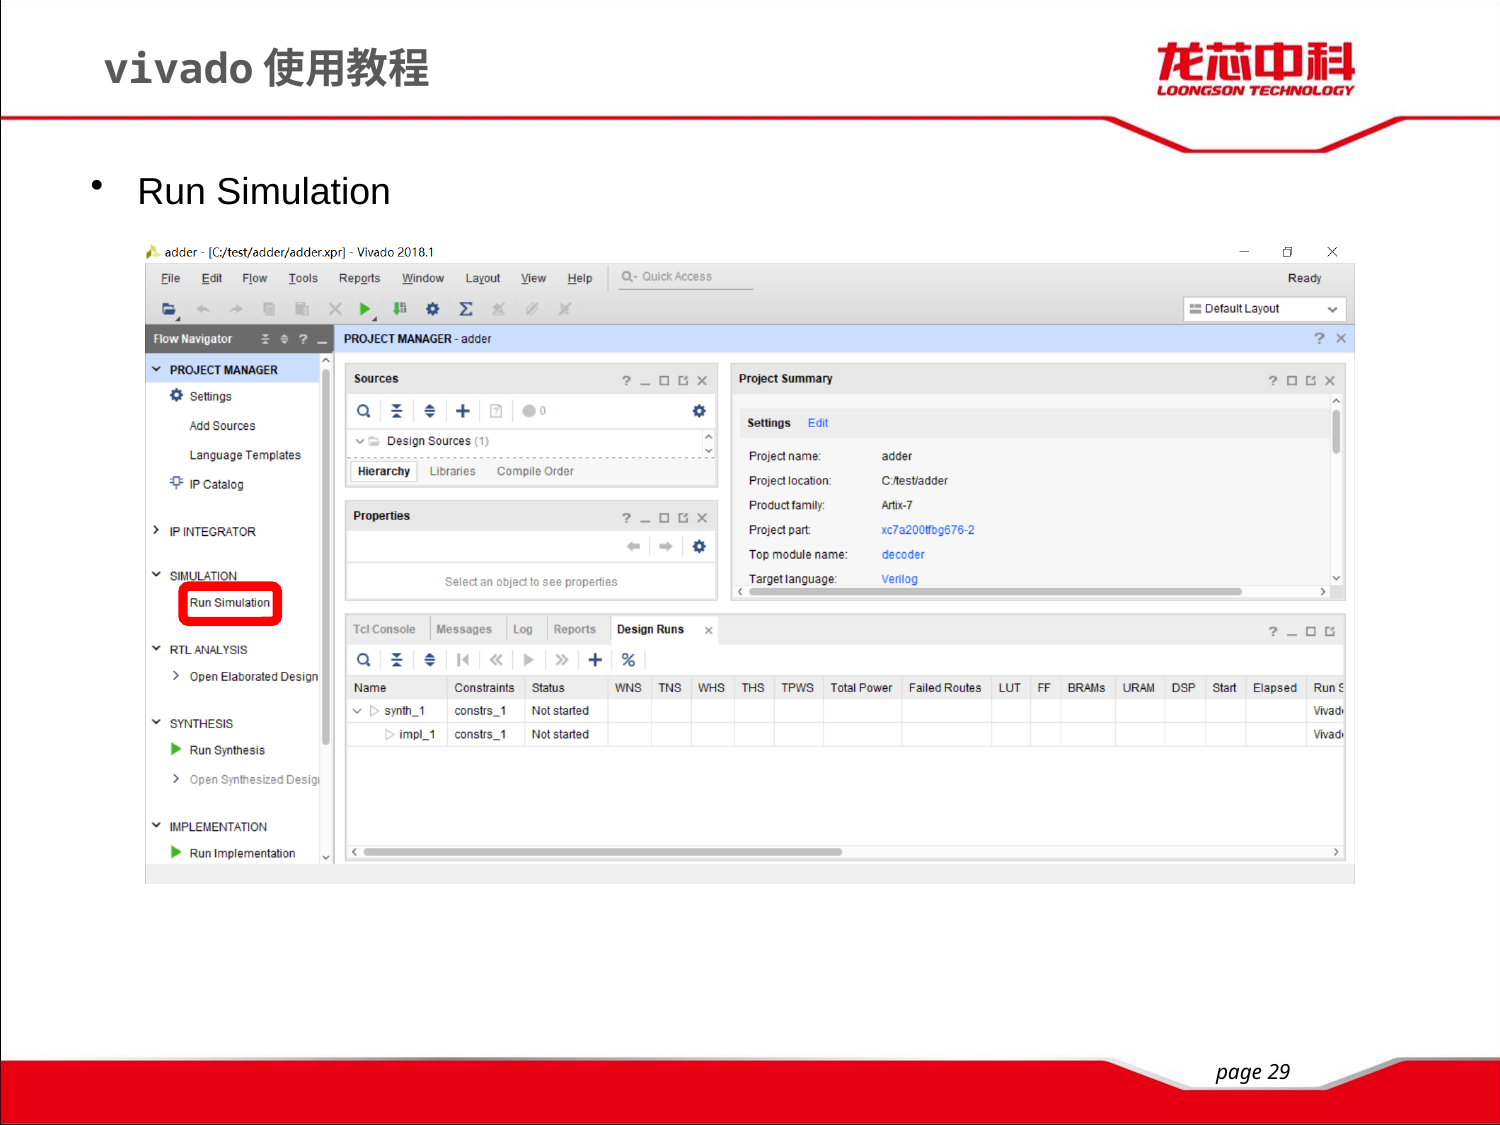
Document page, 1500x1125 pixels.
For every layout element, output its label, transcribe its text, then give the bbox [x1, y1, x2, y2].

title vivado使用教程 [88, 31, 1022, 102]
text_box Run Simulation [75, 159, 1424, 220]
text_box page 29 [955, 1051, 1306, 1125]
picture [0, 0, 1500, 1125]
